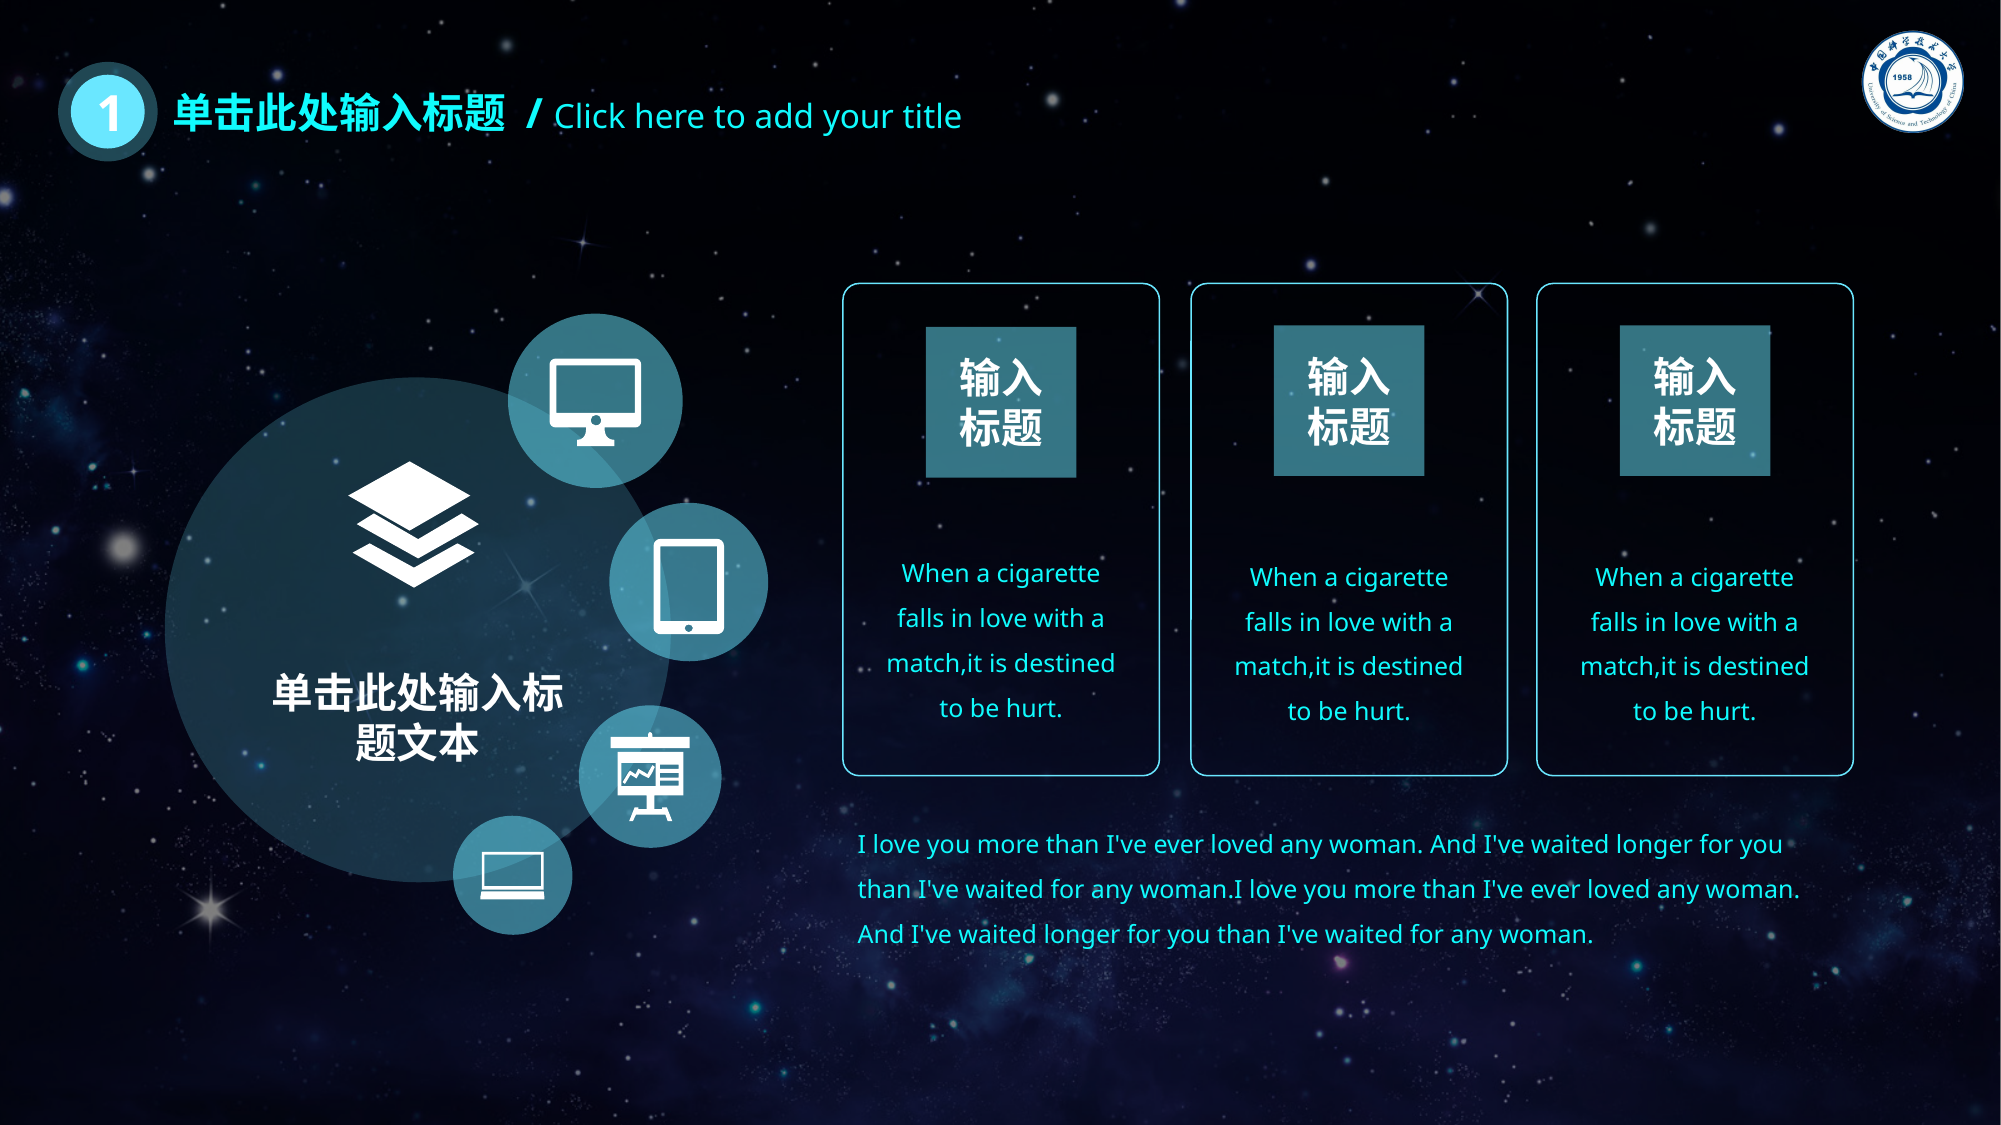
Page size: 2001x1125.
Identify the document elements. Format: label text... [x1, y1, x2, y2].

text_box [842, 283, 1854, 958]
text_box 单击此处输入标题 / Click here to add your title [158, 78, 1017, 144]
picture [0, 0, 2001, 1125]
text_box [164, 313, 769, 935]
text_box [58, 61, 158, 162]
